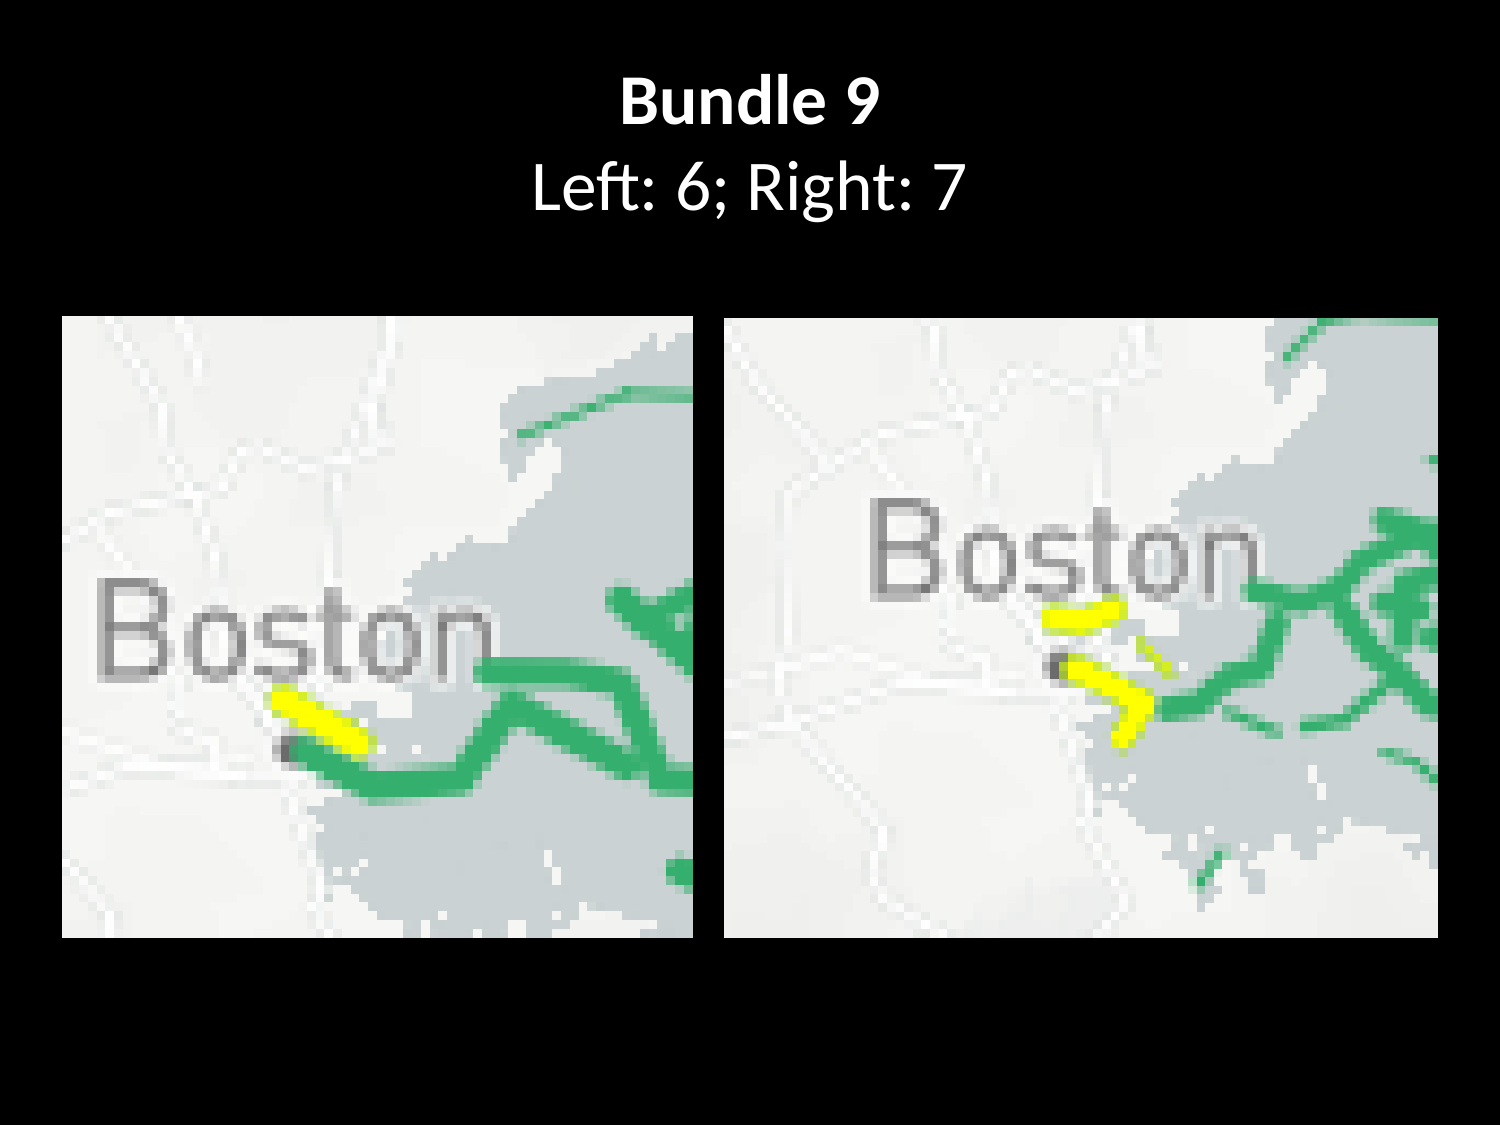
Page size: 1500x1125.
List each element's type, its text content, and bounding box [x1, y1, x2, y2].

title Bundle 9 Left: 6; Right: 7 [75, 45, 1425, 233]
picture [723, 318, 1438, 938]
picture [62, 315, 693, 938]
